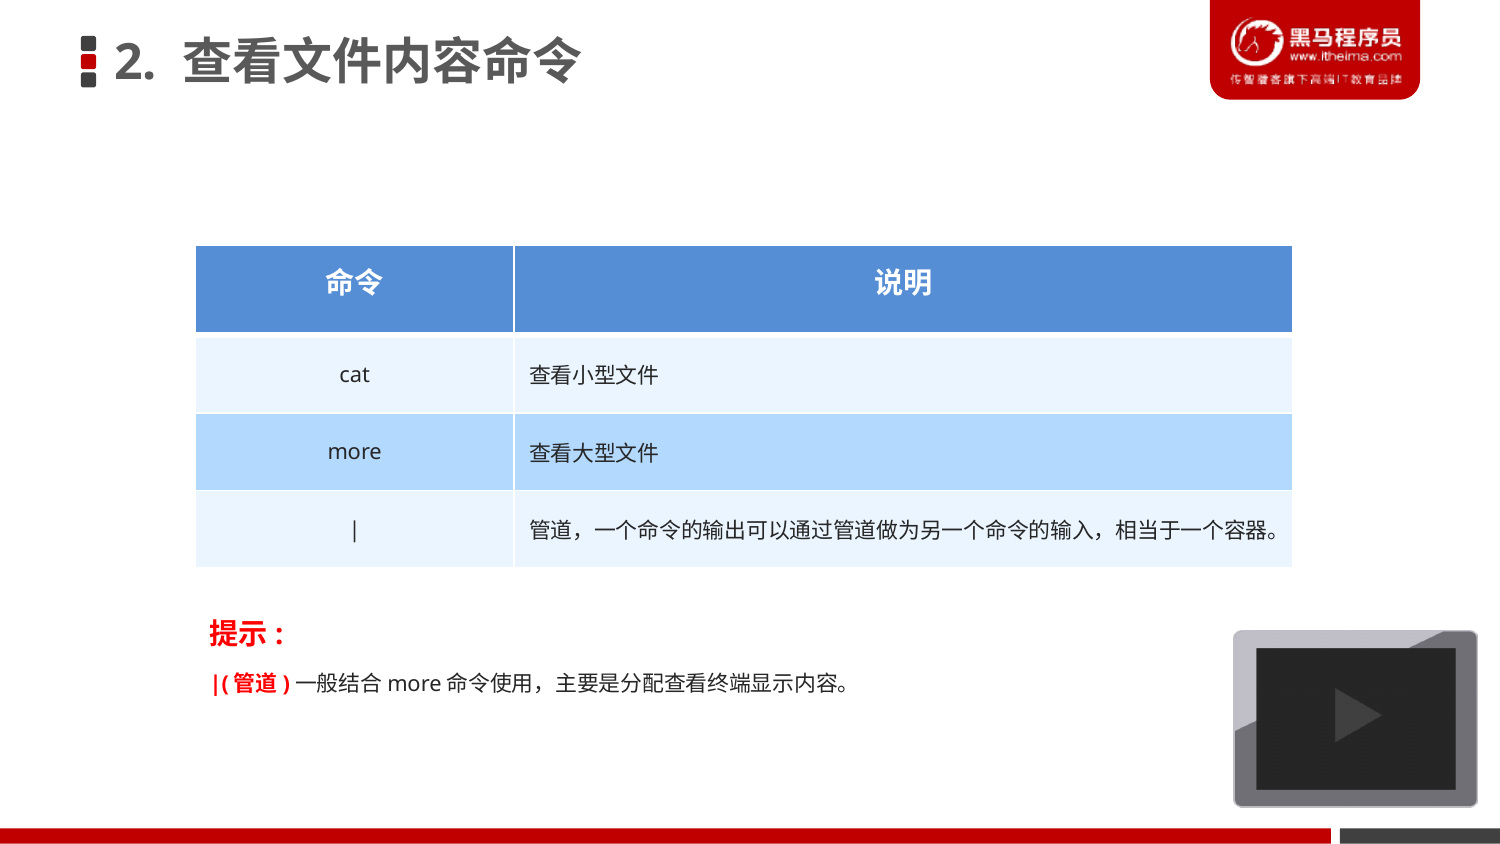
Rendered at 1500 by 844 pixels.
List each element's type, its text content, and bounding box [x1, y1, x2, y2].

table_cell 查看大型文件 [515, 414, 1292, 490]
text_box |(管道)一般结合more命令使用，主要是分配查看终端显示内容。 [194, 662, 1227, 704]
table_header 说明 [515, 246, 1292, 332]
text_box 2. 查看文件内容命令 [103, 0, 987, 130]
table_cell 查看小型文件 [515, 338, 1292, 412]
table_cell 管道，一个命令的输出可以通过管道做为另一个命令的输入，相当于一个容器。 [515, 491, 1292, 567]
table_cell | [196, 491, 513, 567]
table_header 命令 [196, 246, 513, 332]
text_box 提示: [194, 607, 453, 658]
table_cell more [196, 414, 513, 490]
picture [1212, 8, 1421, 94]
picture [1232, 630, 1478, 809]
table_cell cat [196, 338, 513, 412]
